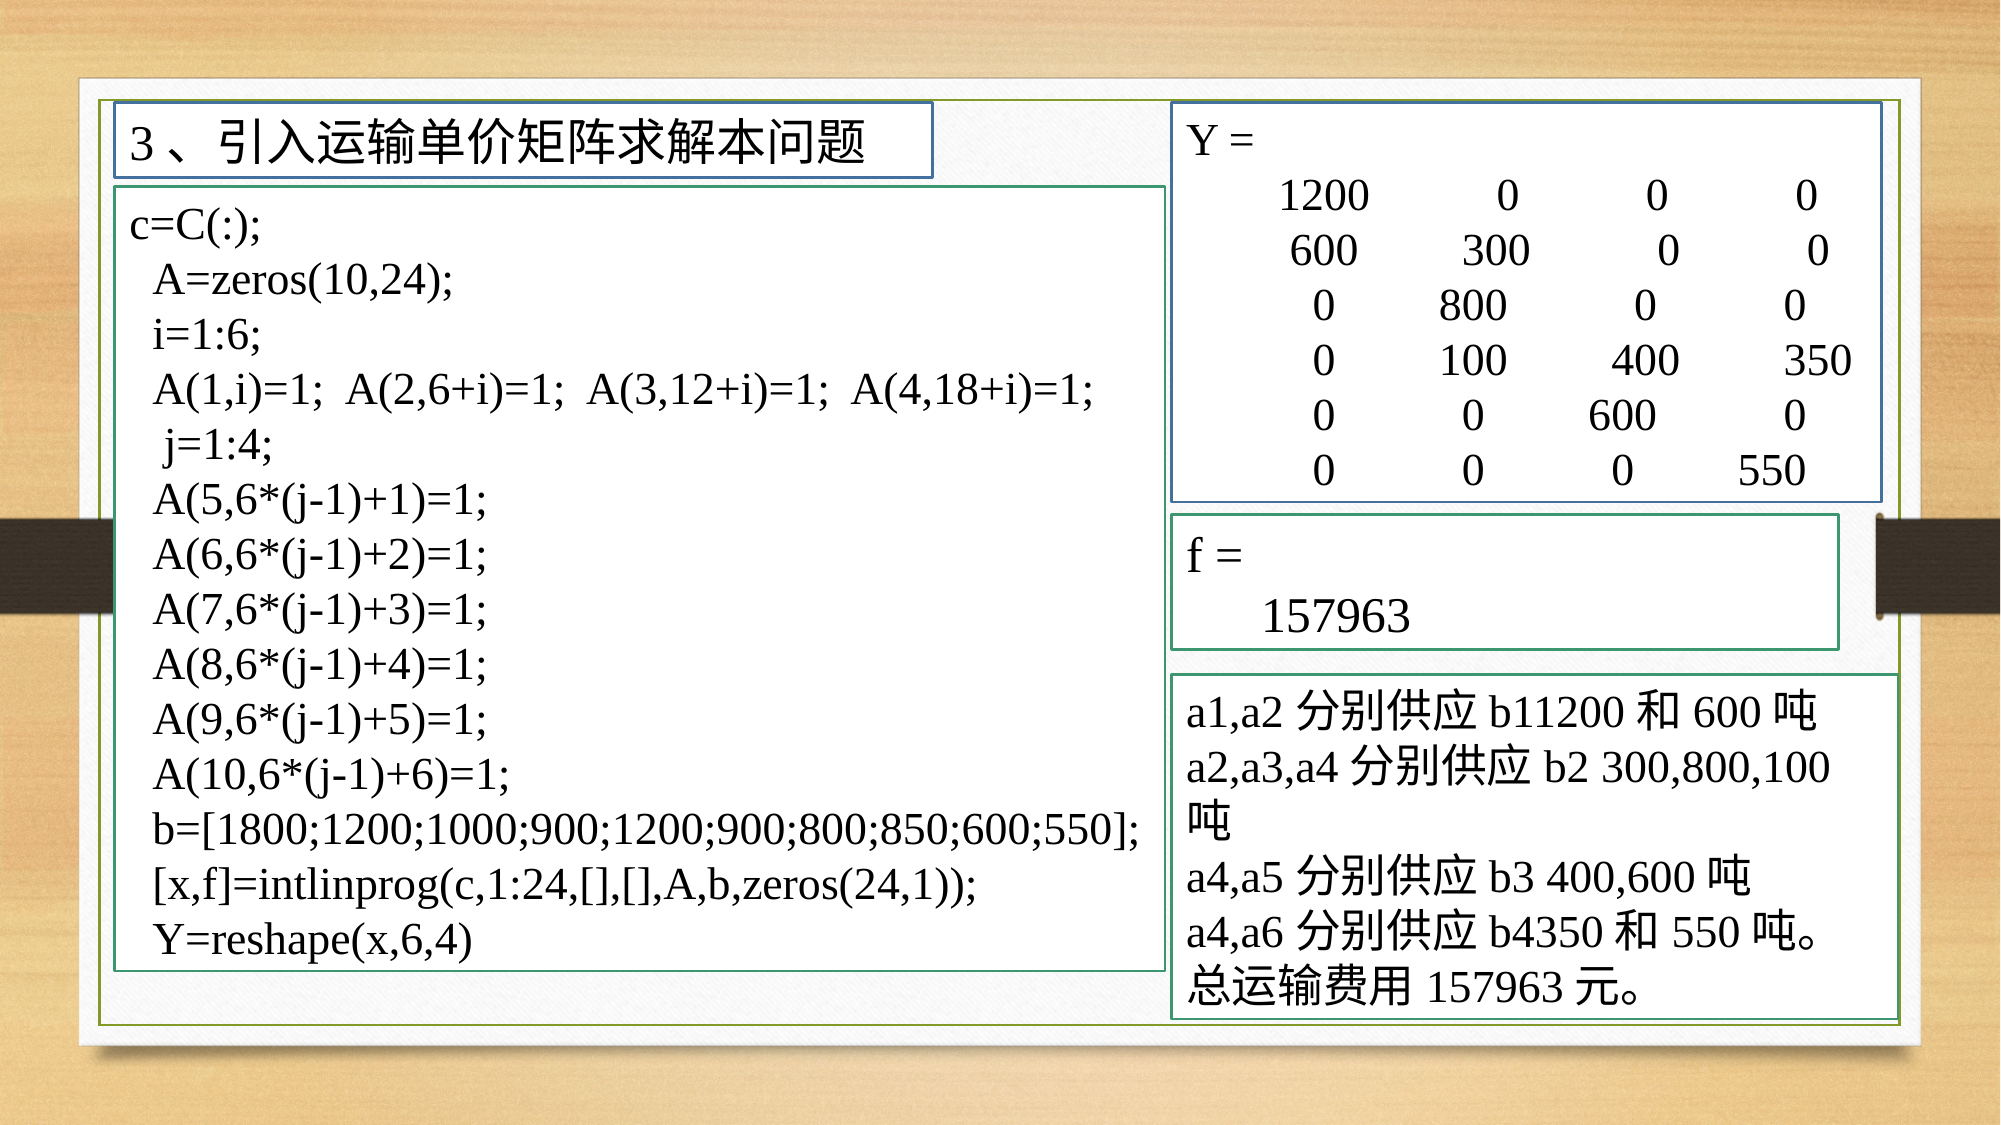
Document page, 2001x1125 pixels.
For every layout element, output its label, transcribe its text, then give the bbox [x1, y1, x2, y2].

text_box f = 157963 [1170, 513, 1840, 651]
text_box c=C(:); A=zeros(10,24); i=1:6; A(1,i)=1; A(2,6+i)=1; A(3,12+i)=1; A(4,18+i)=1; j=1:4; A(5,6*(j-1)+1)=1; A(6,6*(j-1)+2)=1; A(7,6*(j-1)+3)=1; A(8,6*(j-1)+4)=1; A(9,6*(j-1)+5)=1; A(10,6*(j-1)+6)=1; b=[1800;1200;1000;900;1200;900;800;850;600;550]; [x,f]=intlinprog(c,1:24,[],[],A,b,zeros(24,1)); Y=reshape(x,6,4) [113, 185, 1166, 972]
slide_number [1423, 1020, 1686, 1025]
text_box Y = 1200 0 0 0 600 300 0 0 0 800 0 0 0 100 400 350 0 0 600 0 0 0 0 550 [1170, 101, 1883, 503]
footer [212, 979, 1411, 1025]
text_box 3、引入运输单价矩阵求解本问题 [113, 101, 934, 179]
picture [0, 0, 2001, 1125]
text_box a1,a2分别供应b11200和600吨 a2,a3,a4分别供应b2 300,800,100吨 a4,a5分别供应b3 400,600吨 a4,a6分别供应b4350和550吨。 总运输费用157963元。 [1170, 673, 1899, 1020]
